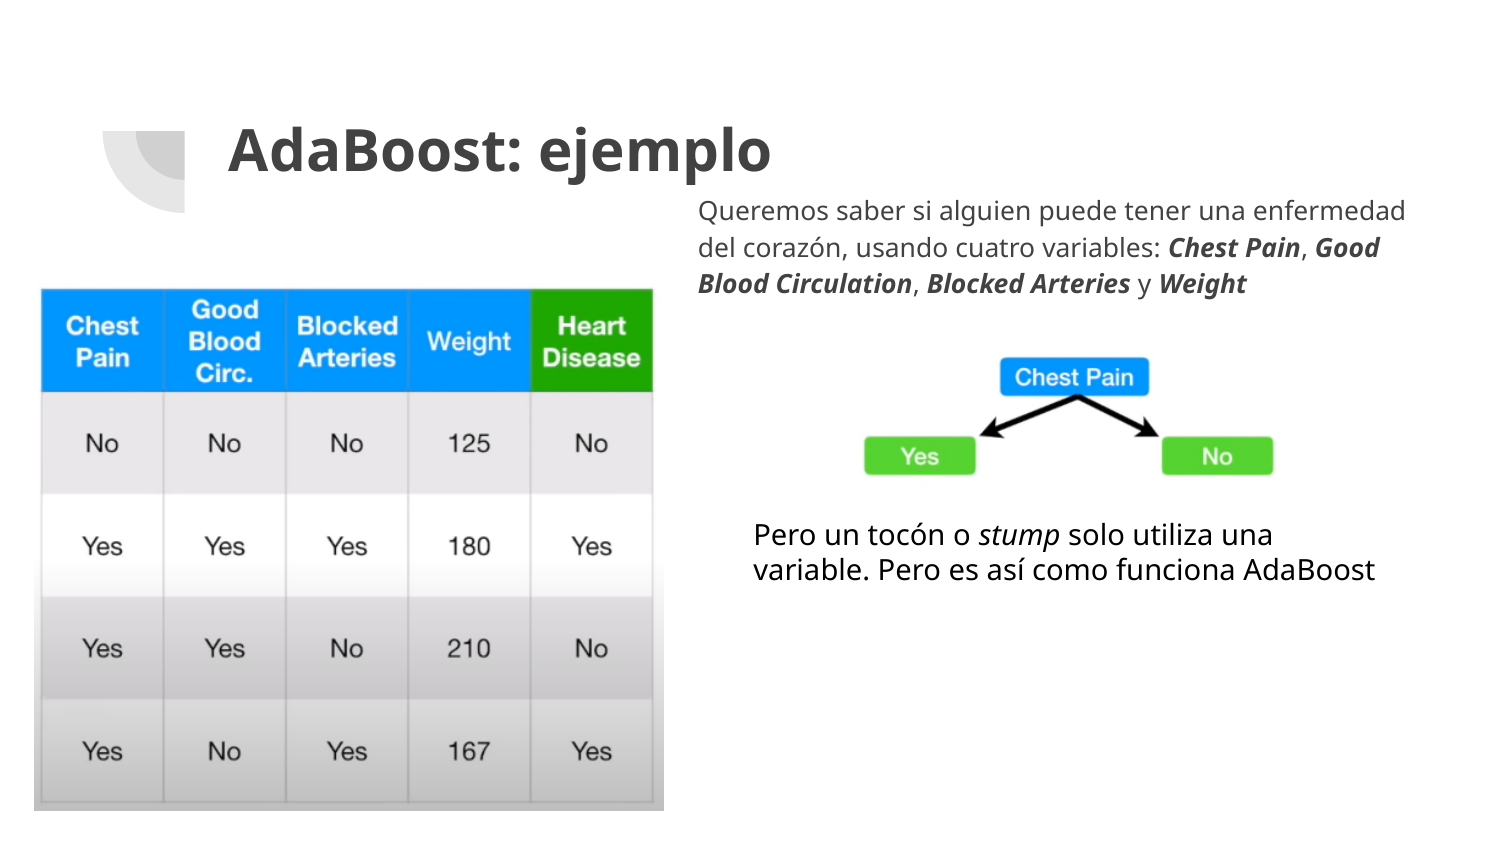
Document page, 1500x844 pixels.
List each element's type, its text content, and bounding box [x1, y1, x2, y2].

picture [33, 278, 664, 811]
picture [854, 320, 1289, 496]
text_box Pero un tocón o stump solo utiliza una variable. Pero es así como funciona AdaBoost [738, 501, 1406, 602]
list Queremos saber si alguien puede tener una enfermedad del corazón, usando cuatro variables: Chest Pain, Good Blood Circulation, Blocked Arteries y Weight [682, 174, 1461, 315]
title AdaBoost: ejemplo [213, 98, 1368, 263]
